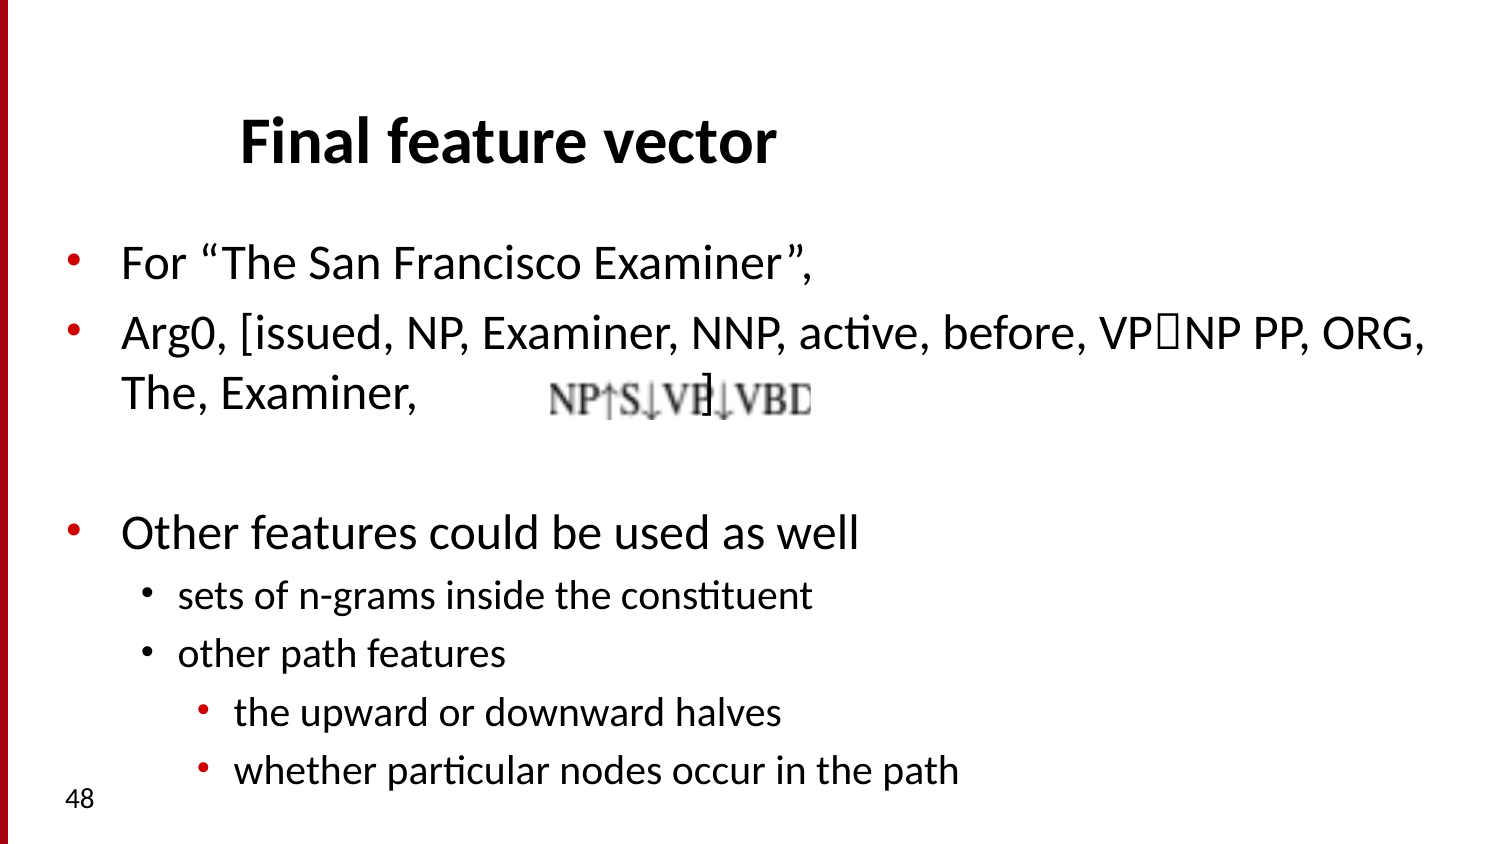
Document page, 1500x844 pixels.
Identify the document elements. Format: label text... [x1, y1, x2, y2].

list For “The San Francisco Examiner”, Arg0, [issued, NP, Examiner, NNP, active, before, VPNP PP, ORG, The, Examiner, ] Other features could be used as well sets of n-grams inside the constituent other path features the upward or downward halves whether particular nodes occur in the path [50, 221, 1450, 769]
picture [549, 371, 811, 420]
title Final feature vector [225, 62, 1450, 185]
slide_number 48 [49, 771, 158, 829]
